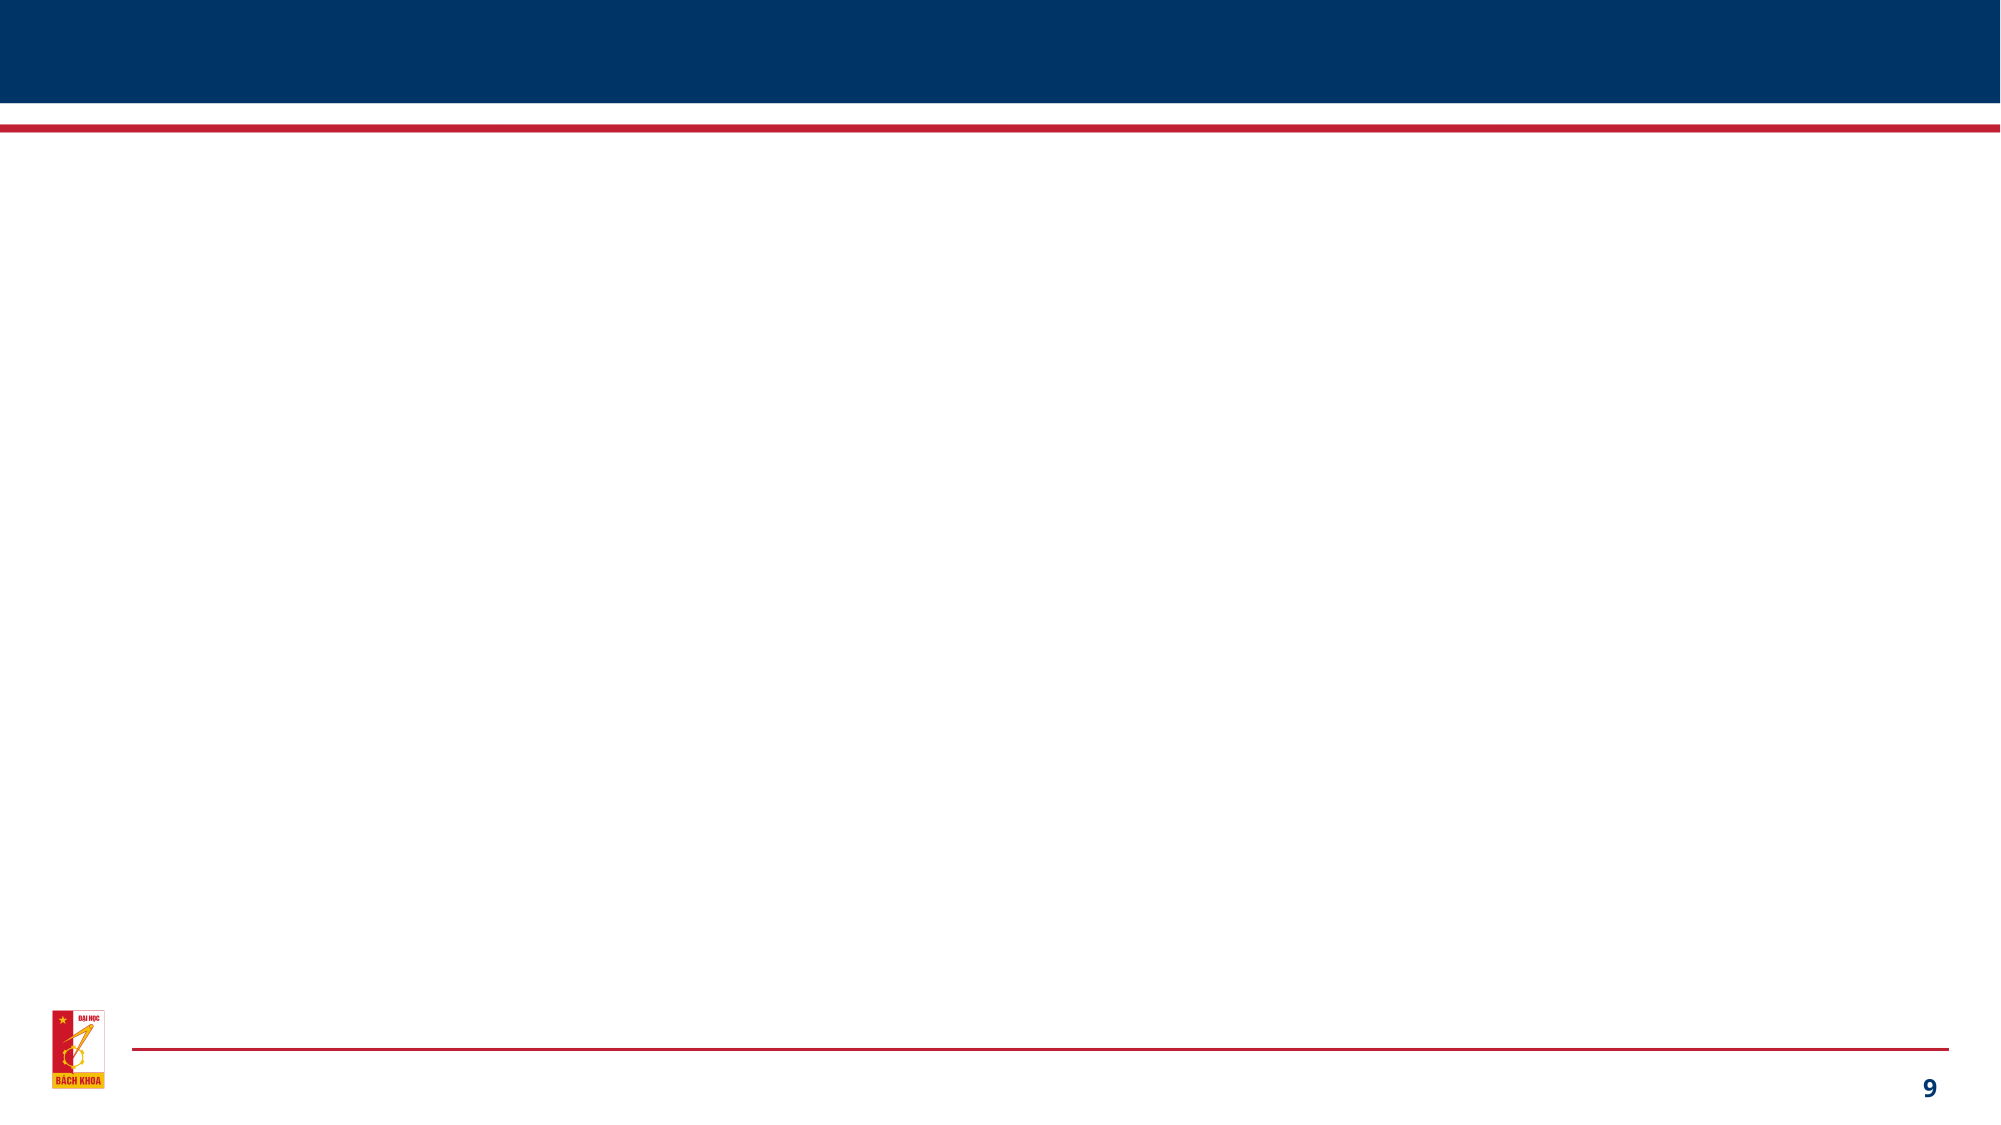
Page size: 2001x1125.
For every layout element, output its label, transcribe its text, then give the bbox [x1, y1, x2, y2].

picture [0, 0, 2001, 1125]
slide_number 9 [1502, 1065, 1953, 1125]
